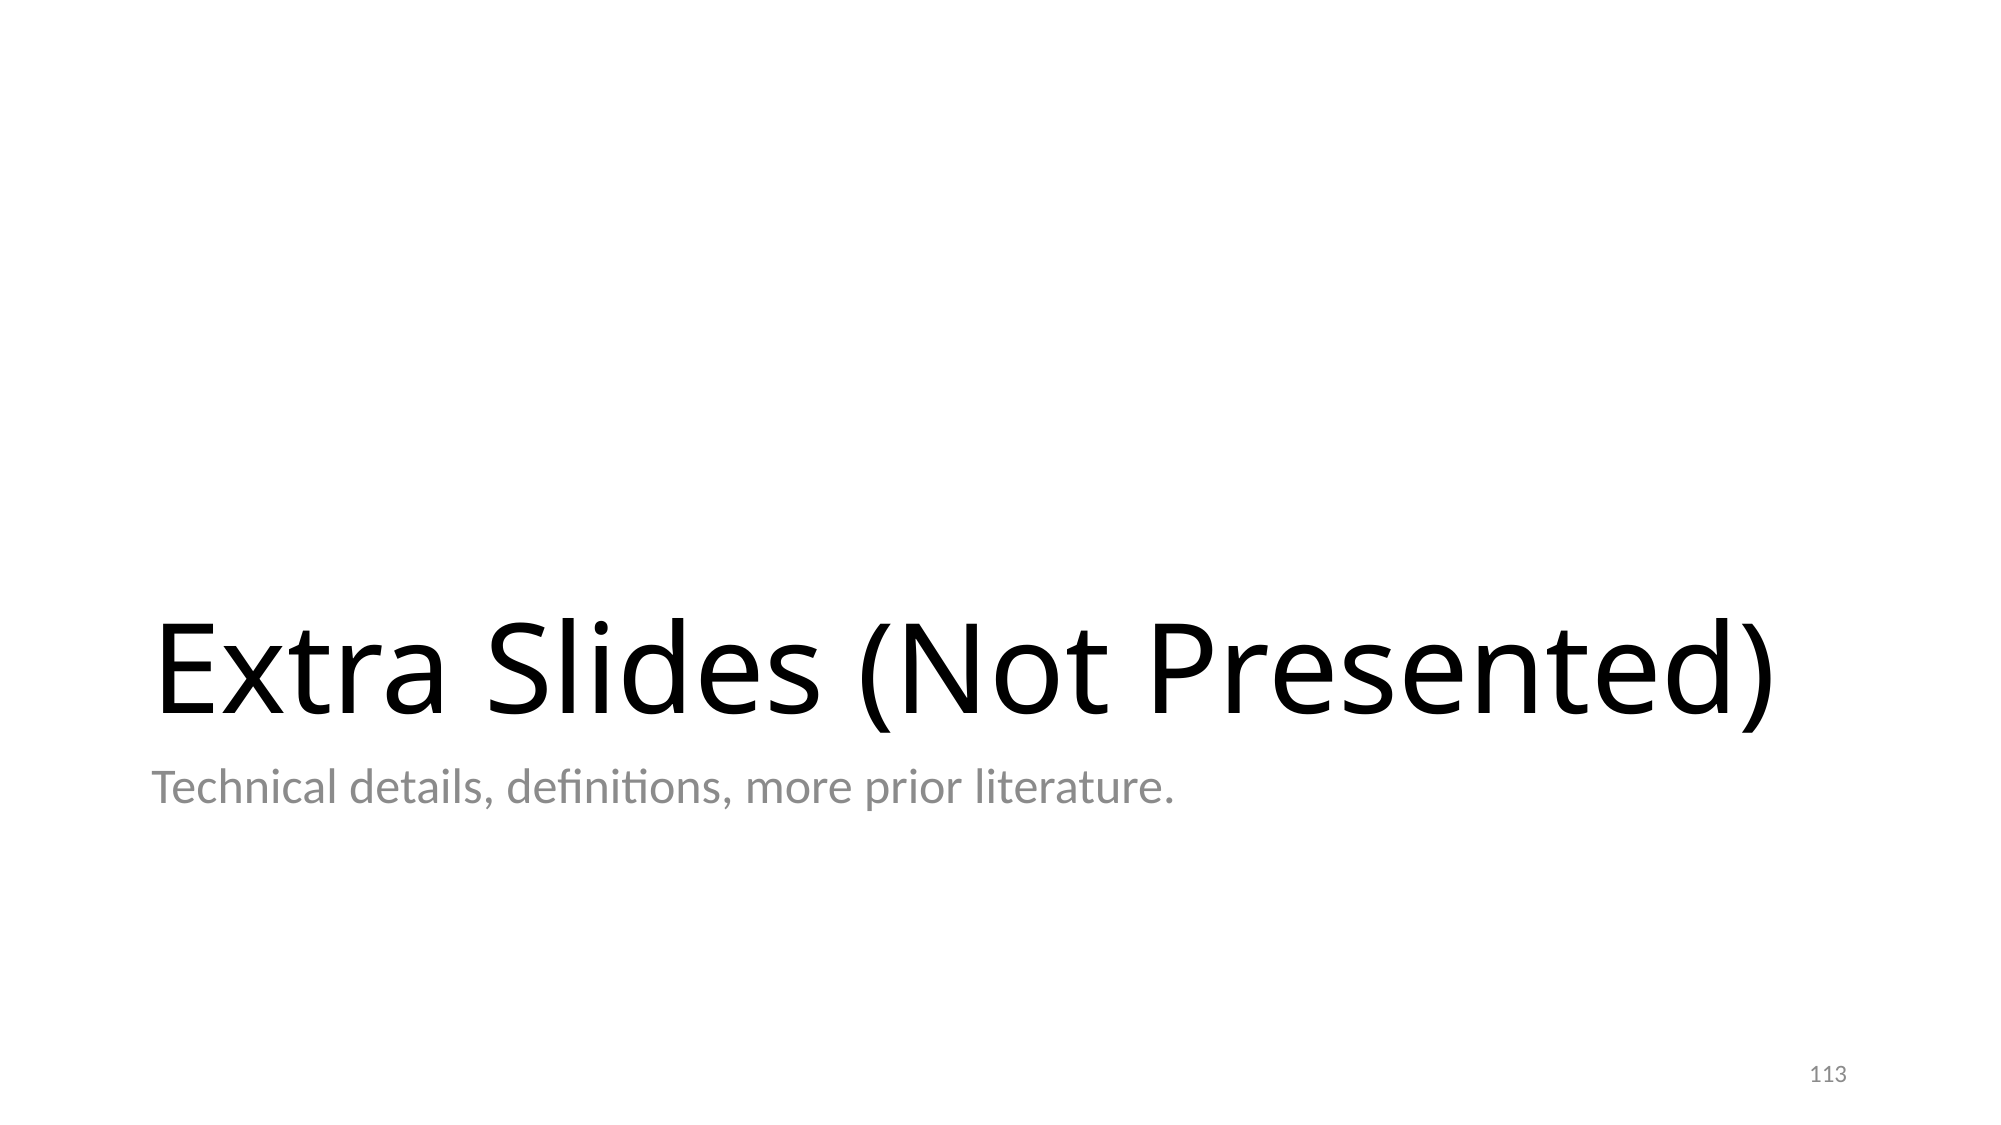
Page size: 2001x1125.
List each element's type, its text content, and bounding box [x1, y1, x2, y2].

slide_number 113 [1412, 1042, 1863, 1103]
list Technical details, definitions, more prior literature. [136, 752, 1862, 999]
title Extra Slides (Not Presented) [136, 280, 1862, 749]
